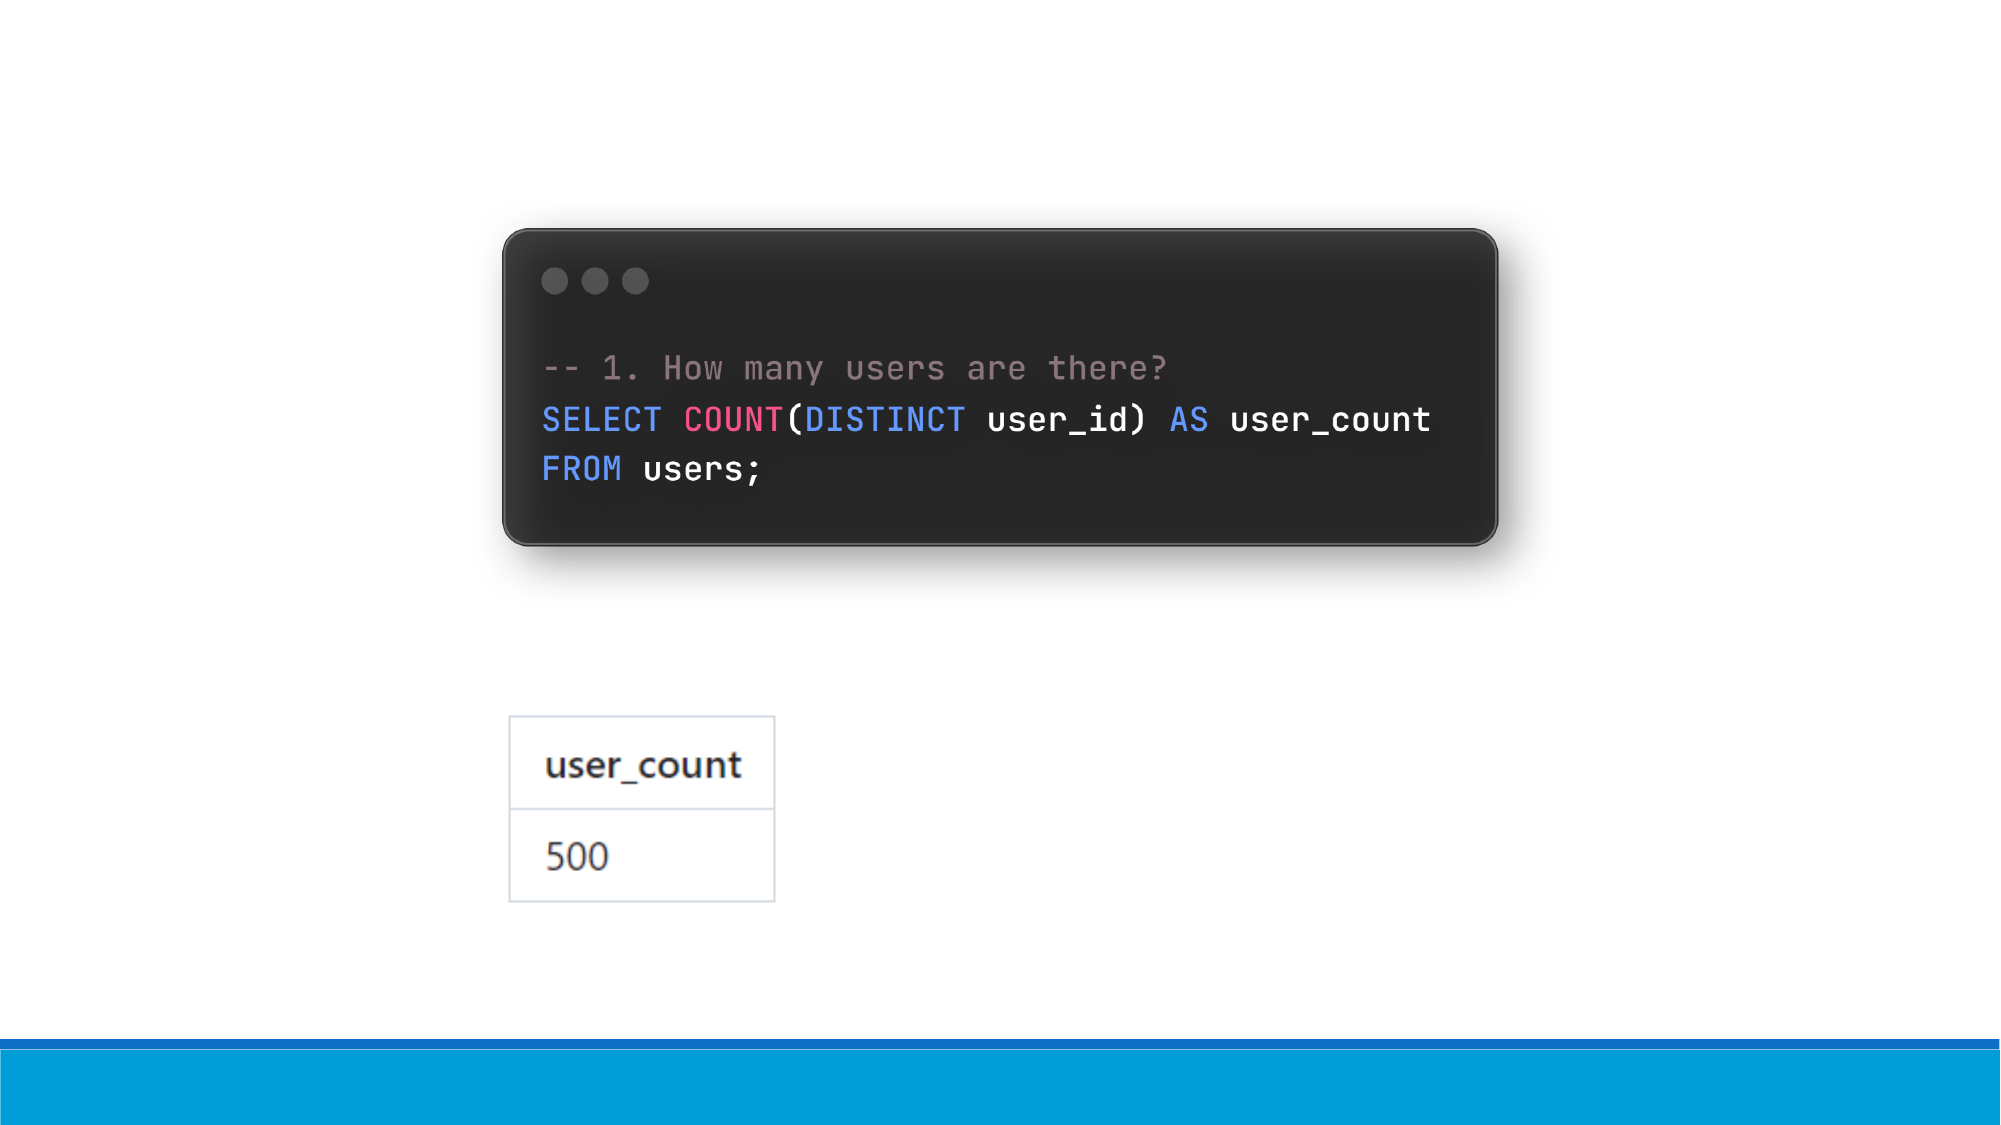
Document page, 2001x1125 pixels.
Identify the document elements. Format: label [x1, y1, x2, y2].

picture [491, 707, 793, 923]
picture [362, 88, 1638, 686]
